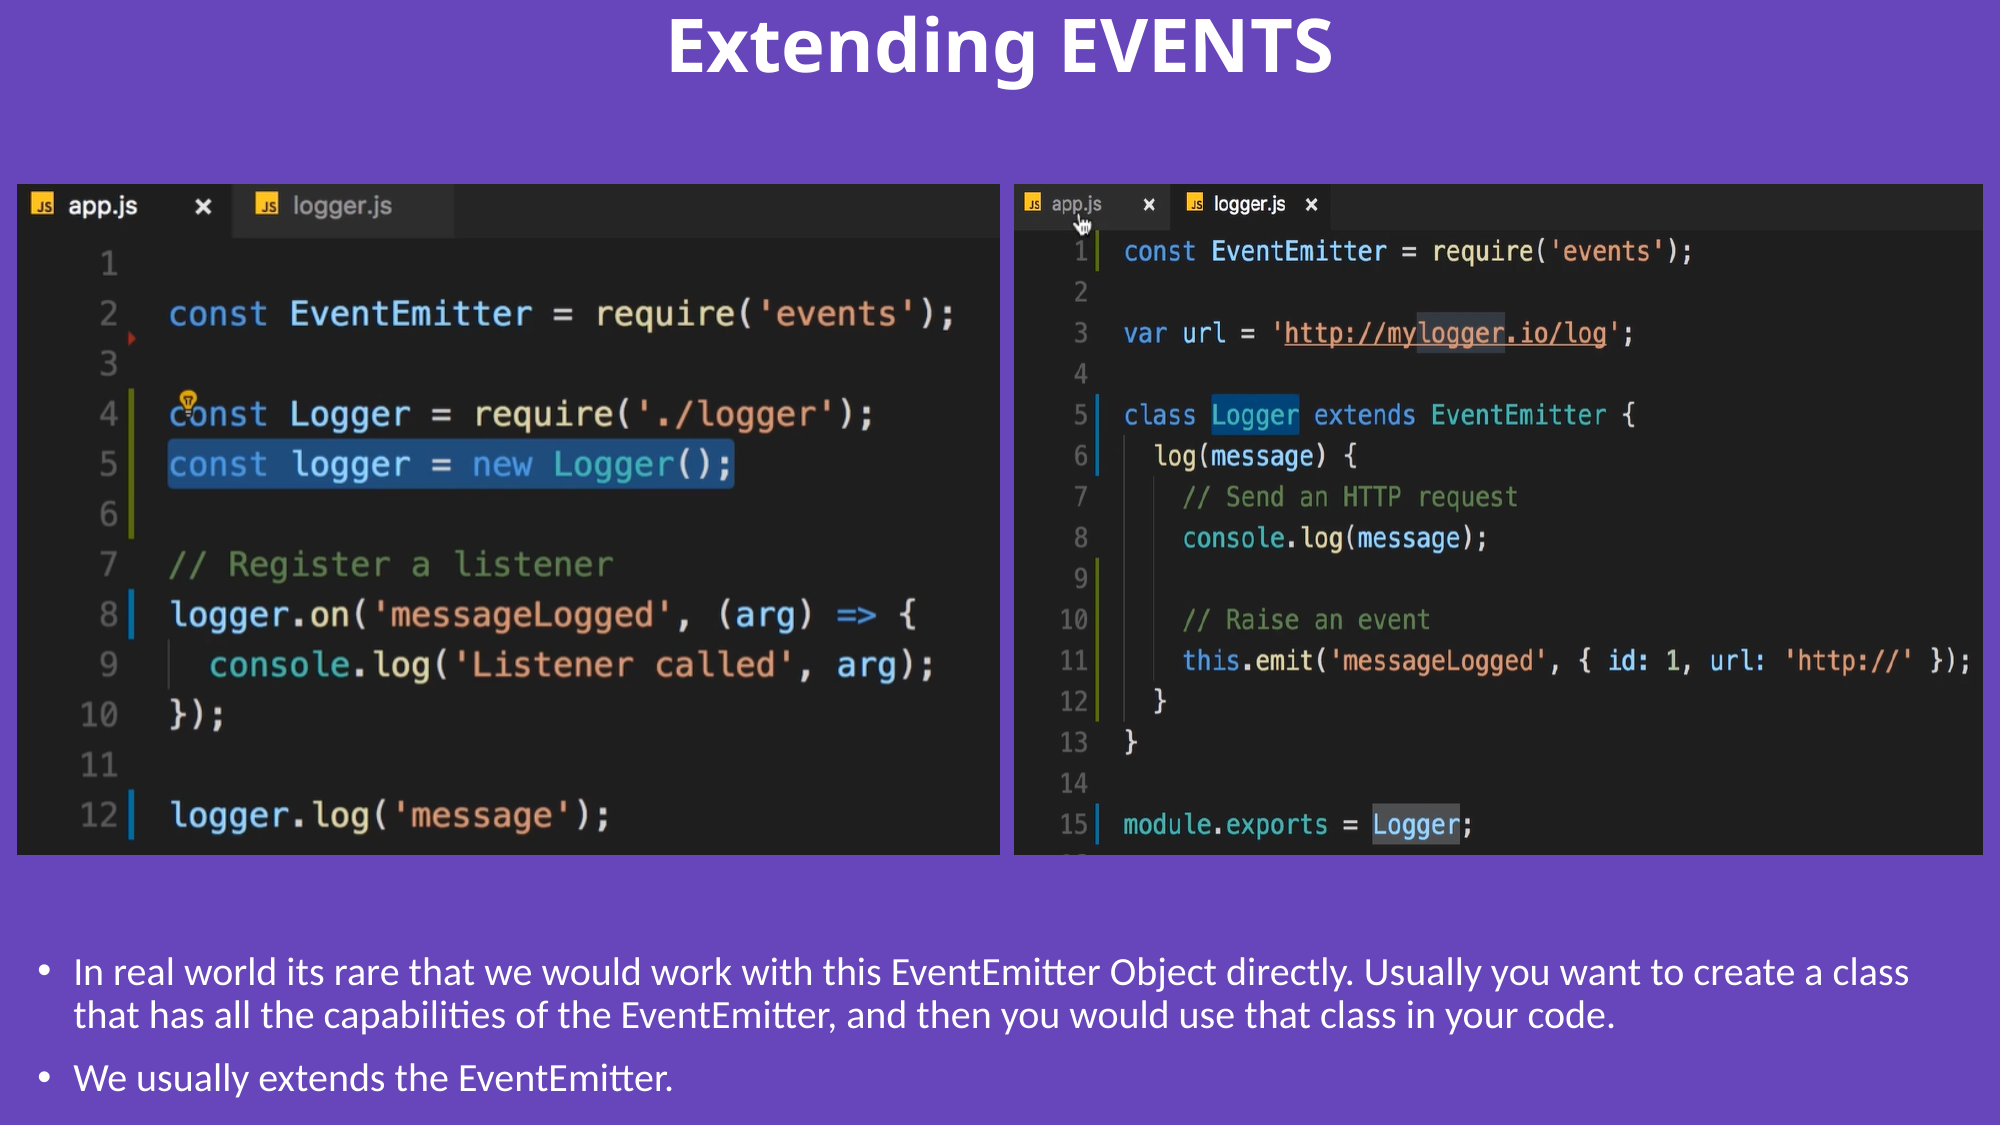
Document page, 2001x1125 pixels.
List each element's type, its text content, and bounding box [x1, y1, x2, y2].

title Extending EVENTS [137, 0, 1863, 97]
picture [17, 184, 1000, 855]
picture [1013, 184, 1983, 855]
list In real world its rare that we would work with this EventEmitter Object directly. Usually you want to create a class that has all the capabilities of the EventEmitter, and then you would use that class in your code. We usually extends the EventEmitter. [22, 943, 2000, 1110]
